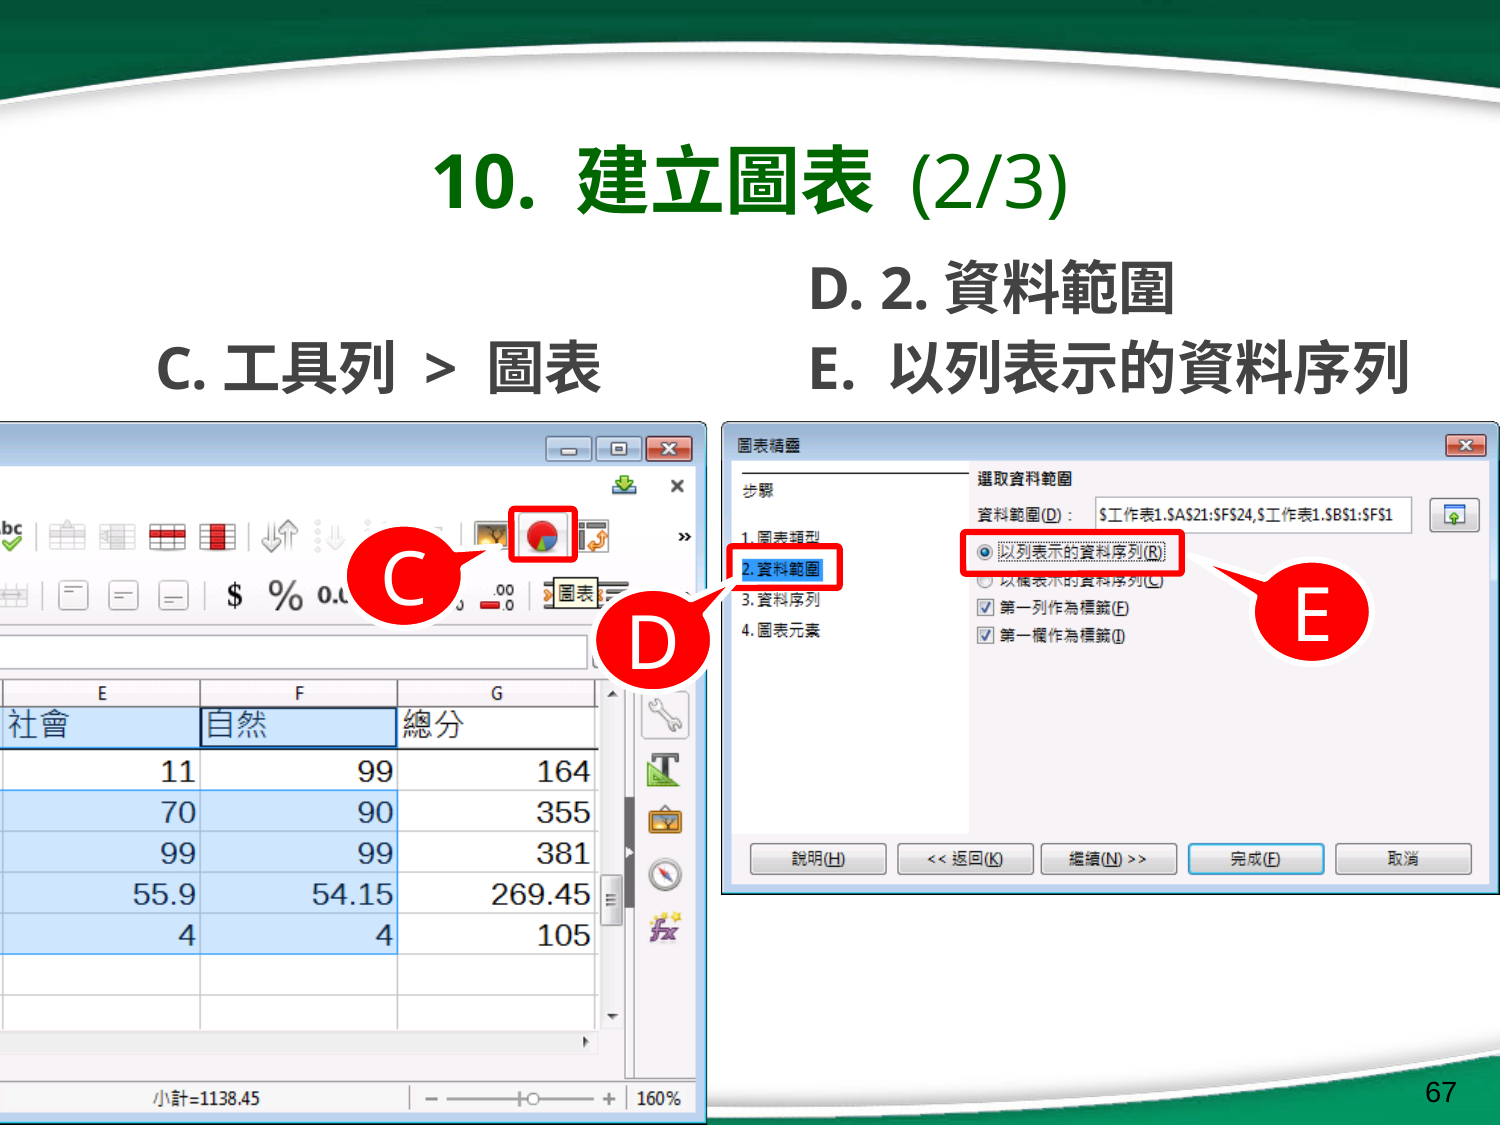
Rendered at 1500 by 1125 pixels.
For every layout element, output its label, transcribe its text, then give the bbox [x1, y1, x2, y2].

subtitle D. 2.資料範圍 E. 以列表示的資料序列 [792, 245, 1449, 417]
title 10. 建立圖表 (2/3) [51, 112, 1449, 246]
picture [0, 0, 1500, 1125]
slide_number ‹#› [1410, 1056, 1500, 1125]
subtitle C.工具列 > 圖表 [51, 245, 708, 417]
